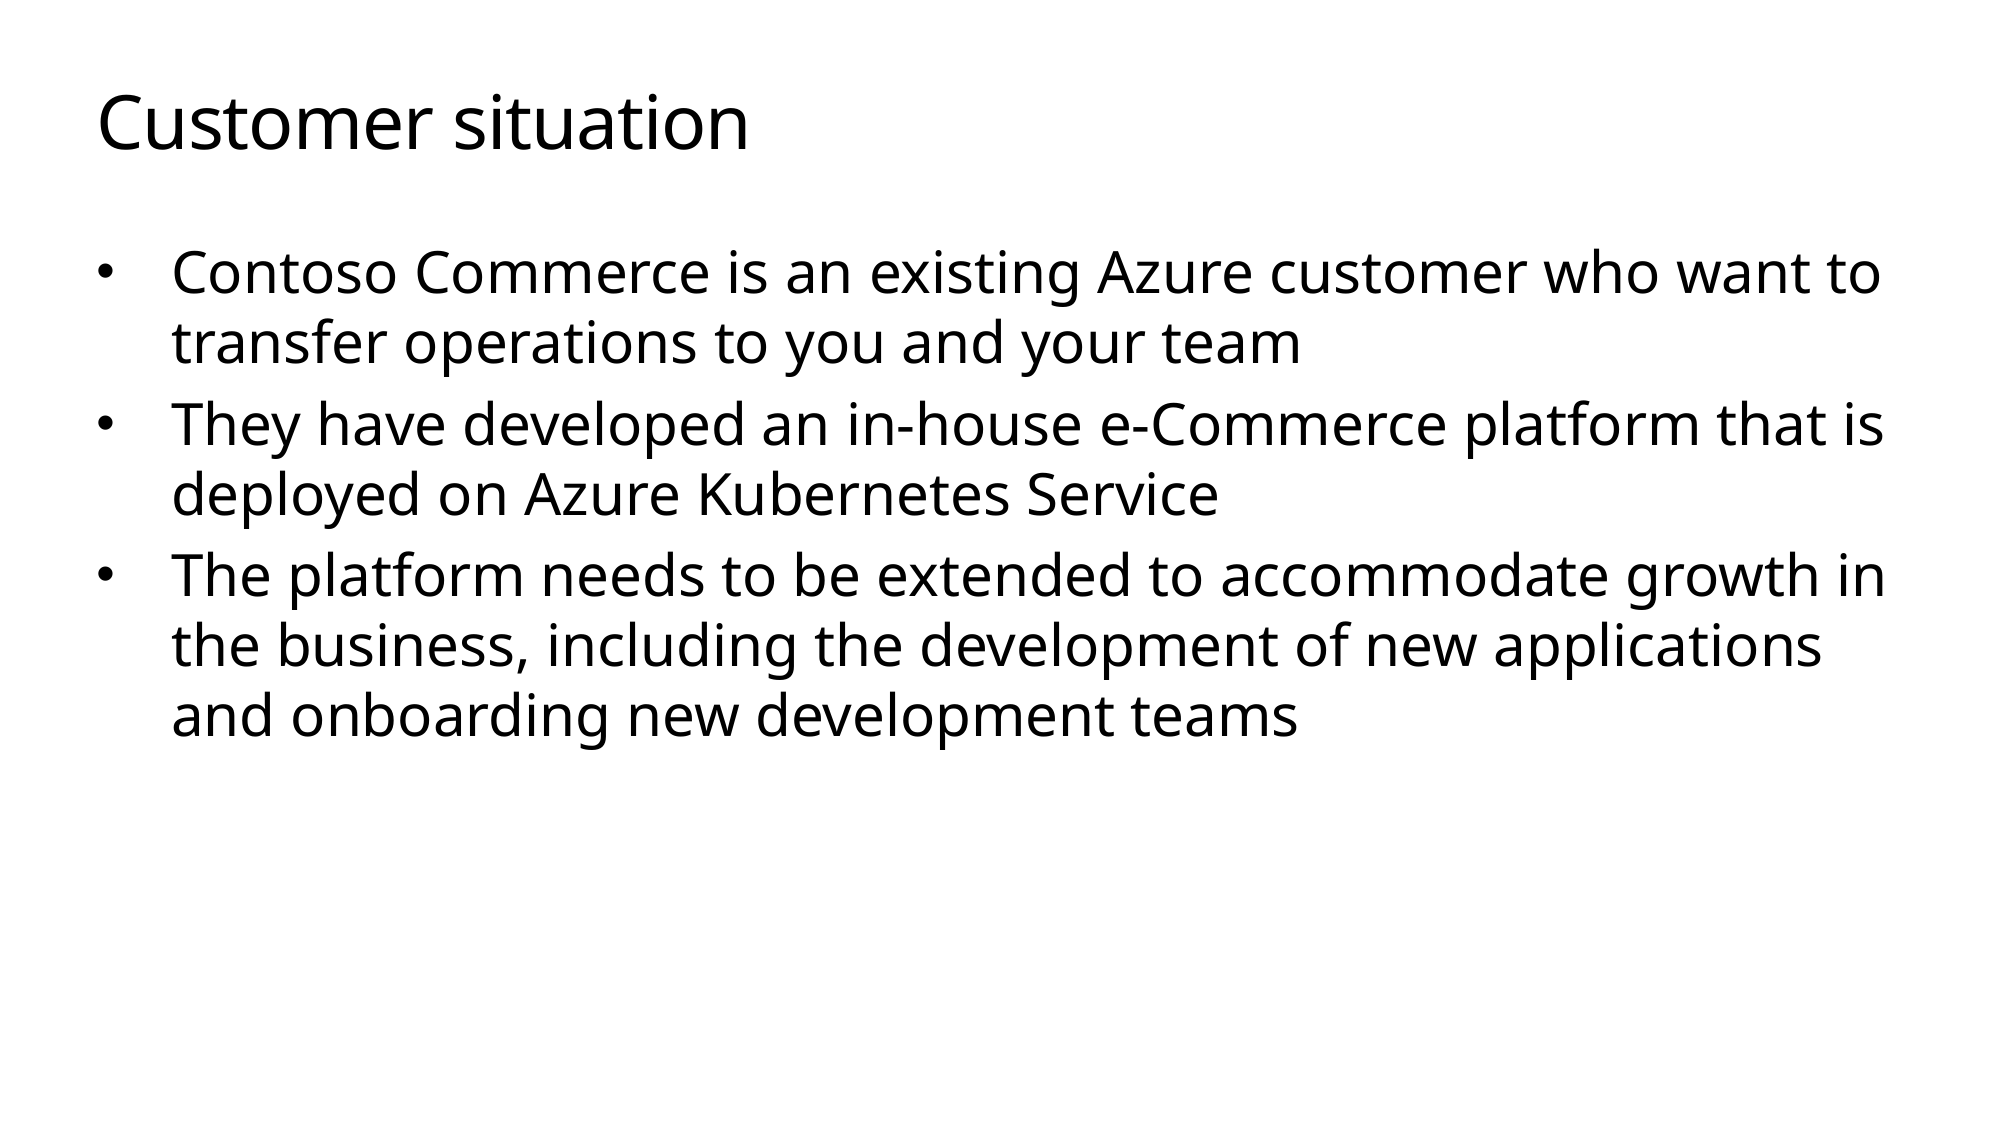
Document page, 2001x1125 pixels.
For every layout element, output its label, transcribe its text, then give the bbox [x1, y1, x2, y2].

title Customer situation [96, 75, 1904, 166]
list Contoso Commerce is an existing Azure customer who want to transfer operations to you and your team They have developed an in-house e-Commerce platform that is deployed on Azure Kubernetes Service The platform needs to be extended to accommodate growth in the business, including the development of new applications and onboarding new development teams [96, 235, 1904, 759]
